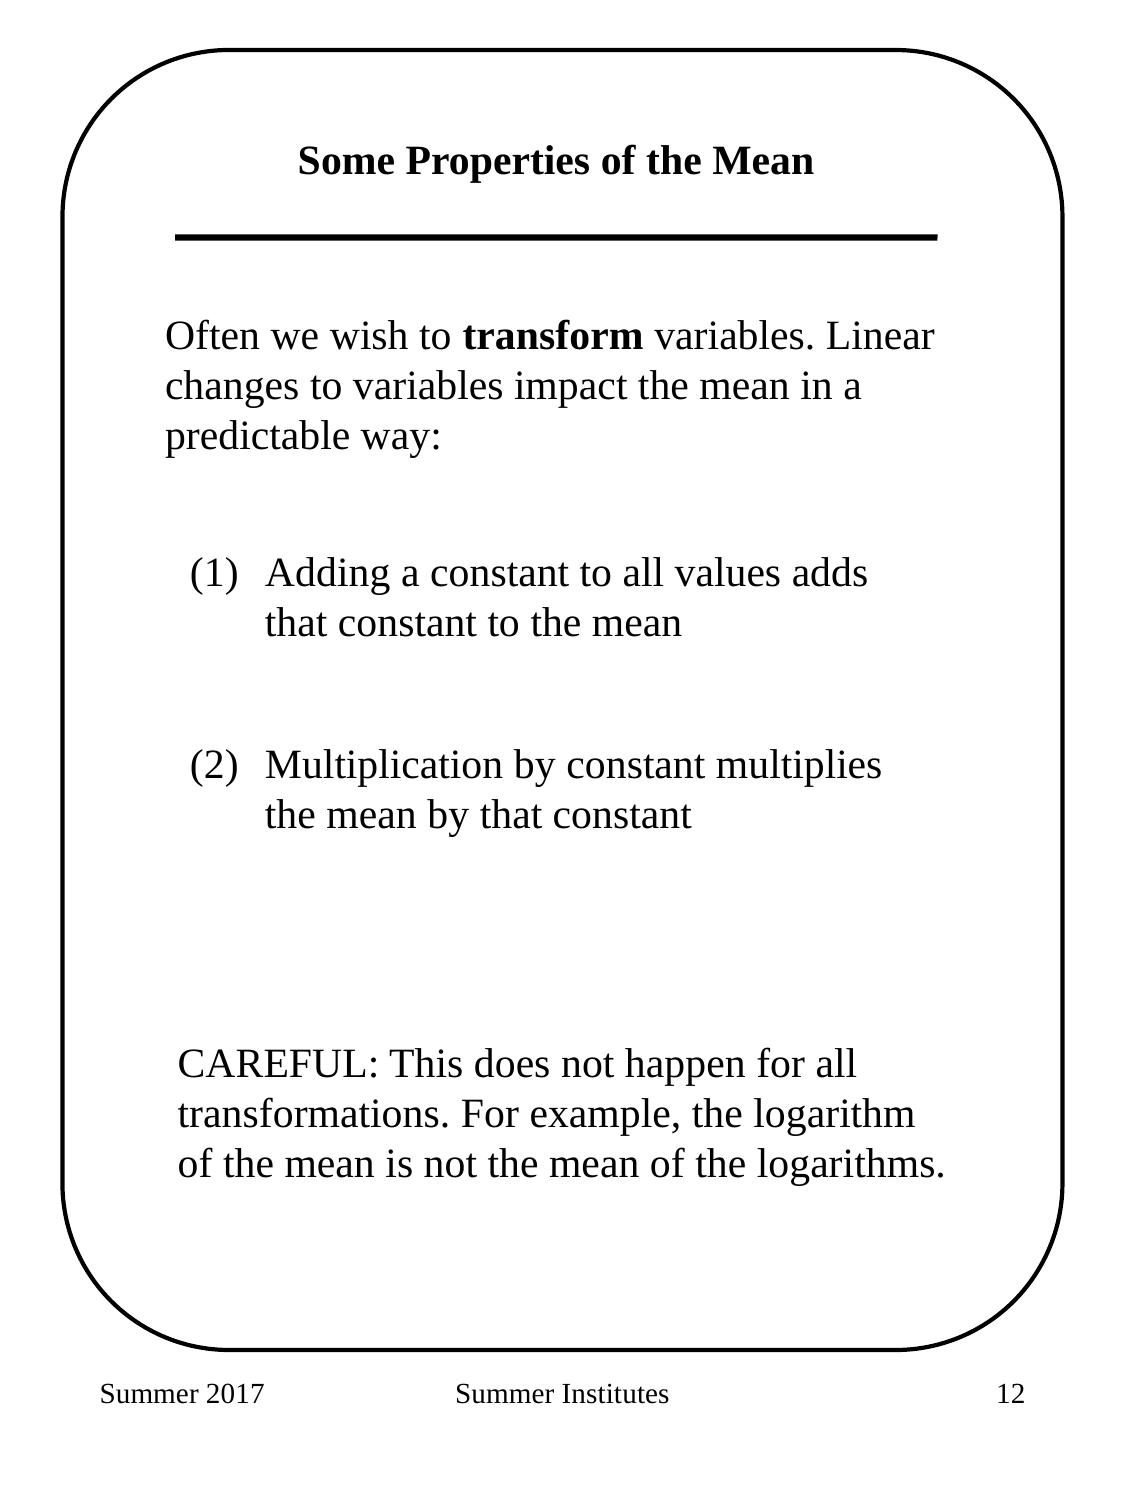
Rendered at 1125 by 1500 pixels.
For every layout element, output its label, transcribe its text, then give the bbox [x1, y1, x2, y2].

slide_number 40 [806, 1366, 1041, 1467]
text_box Often we wish to transform variables. Linear changes to variables impact the mean in a predictable way: [149, 300, 975, 466]
text_box Adding a constant to all values adds that constant to the mean Multiplication by constant multiplies the mean by that constant [174, 537, 938, 987]
text_box Some Properties of the Mean [162, 125, 950, 191]
slide_number Summer 2017 [84, 1366, 319, 1467]
text_box CAREFUL: This does not happen for all transformations. For example, the logarithm of the mean is not the mean of the logarithms. [162, 1028, 963, 1194]
footer Summer Institutes [384, 1366, 741, 1467]
